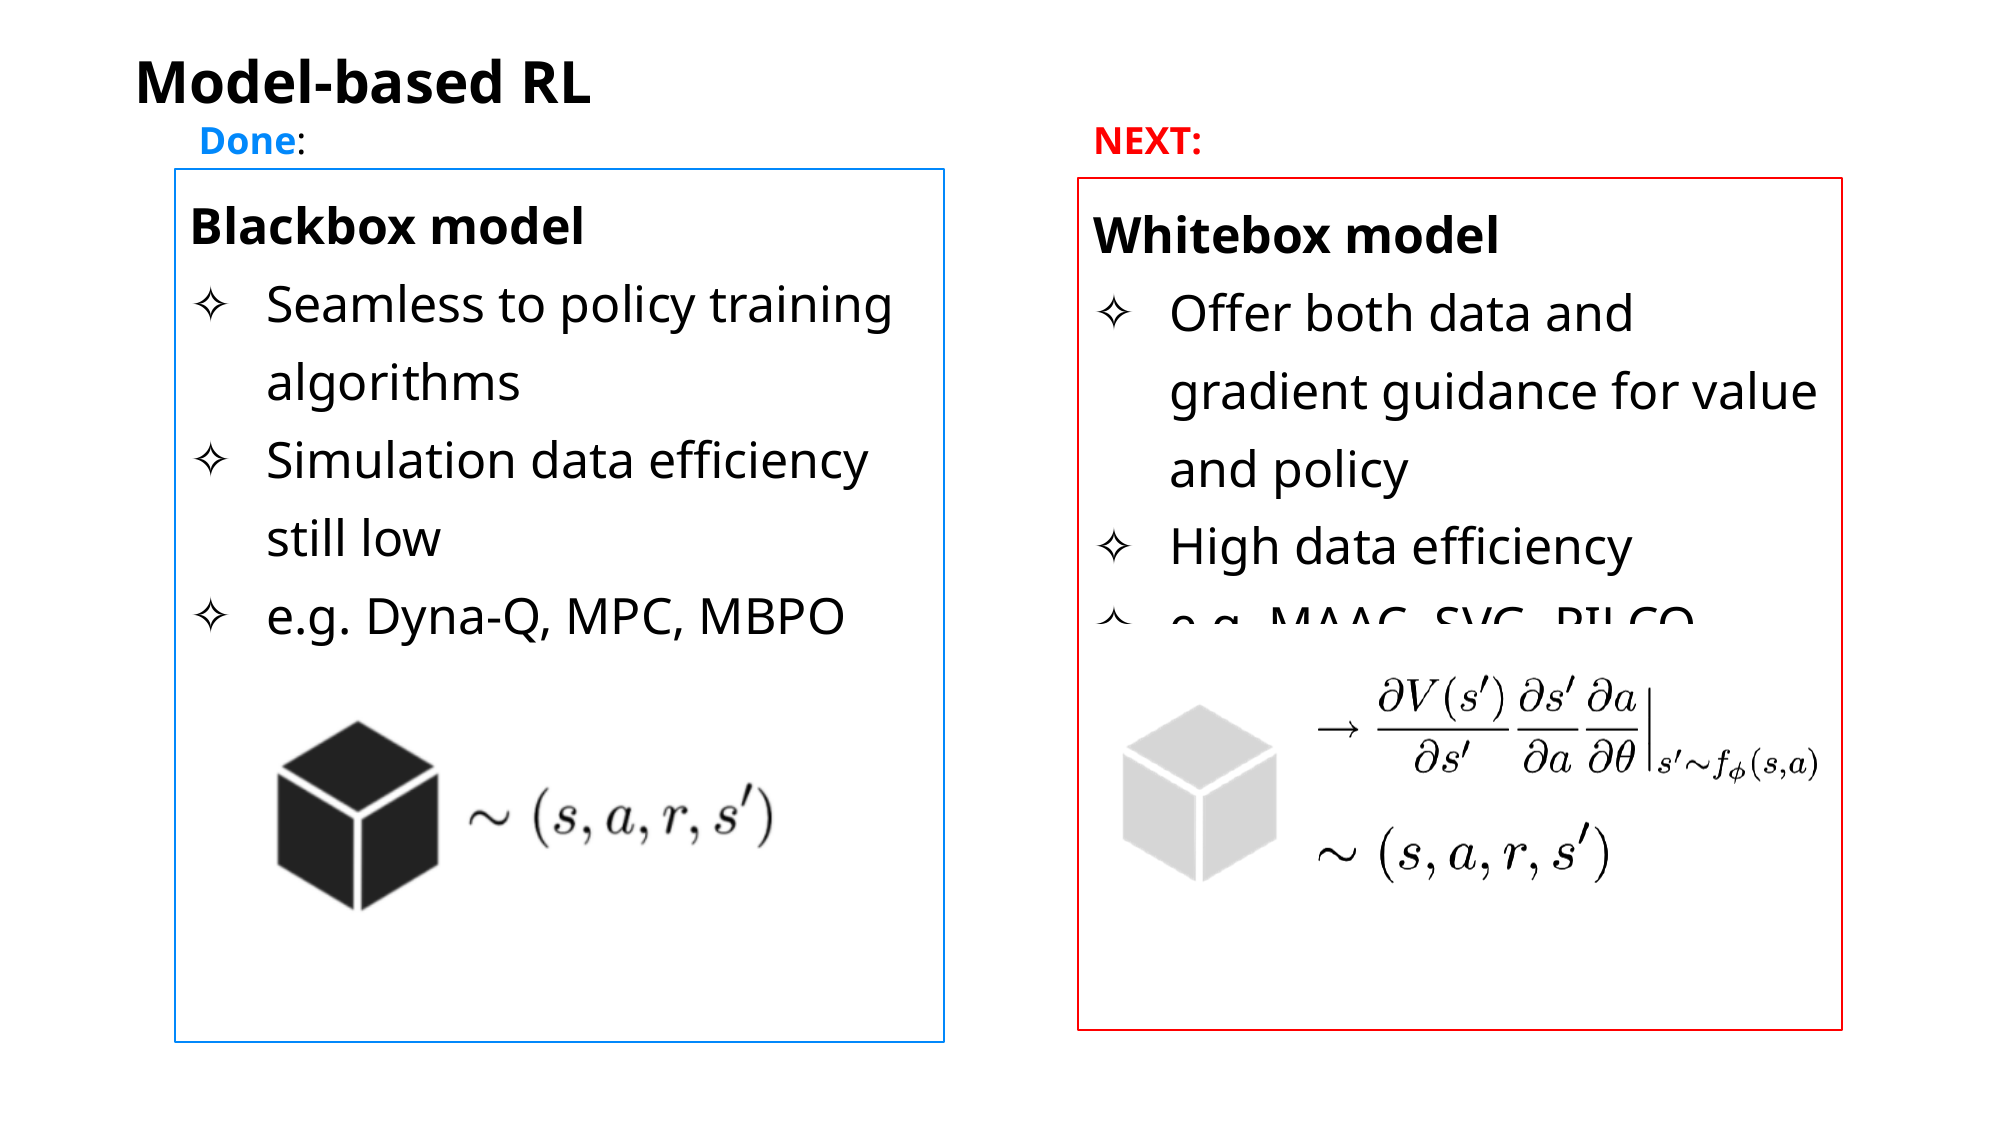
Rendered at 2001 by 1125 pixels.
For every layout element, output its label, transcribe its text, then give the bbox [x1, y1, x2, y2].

text_box Done: [183, 96, 476, 170]
text_box Model-based RL [119, 16, 1900, 119]
text_box Whitebox model Offer both data and gradient guidance for value and policy High data efficiency e.g. MAAC, SVG, PILCO [1078, 177, 1842, 1031]
picture [1087, 624, 1832, 1016]
picture [247, 652, 825, 951]
text_box NEXT: [1078, 96, 1439, 161]
text_box Blackbox model Seamless to policy training algorithms Simulation data efficiency still low e.g. Dyna-Q, MPC, MBPO [175, 169, 945, 1042]
